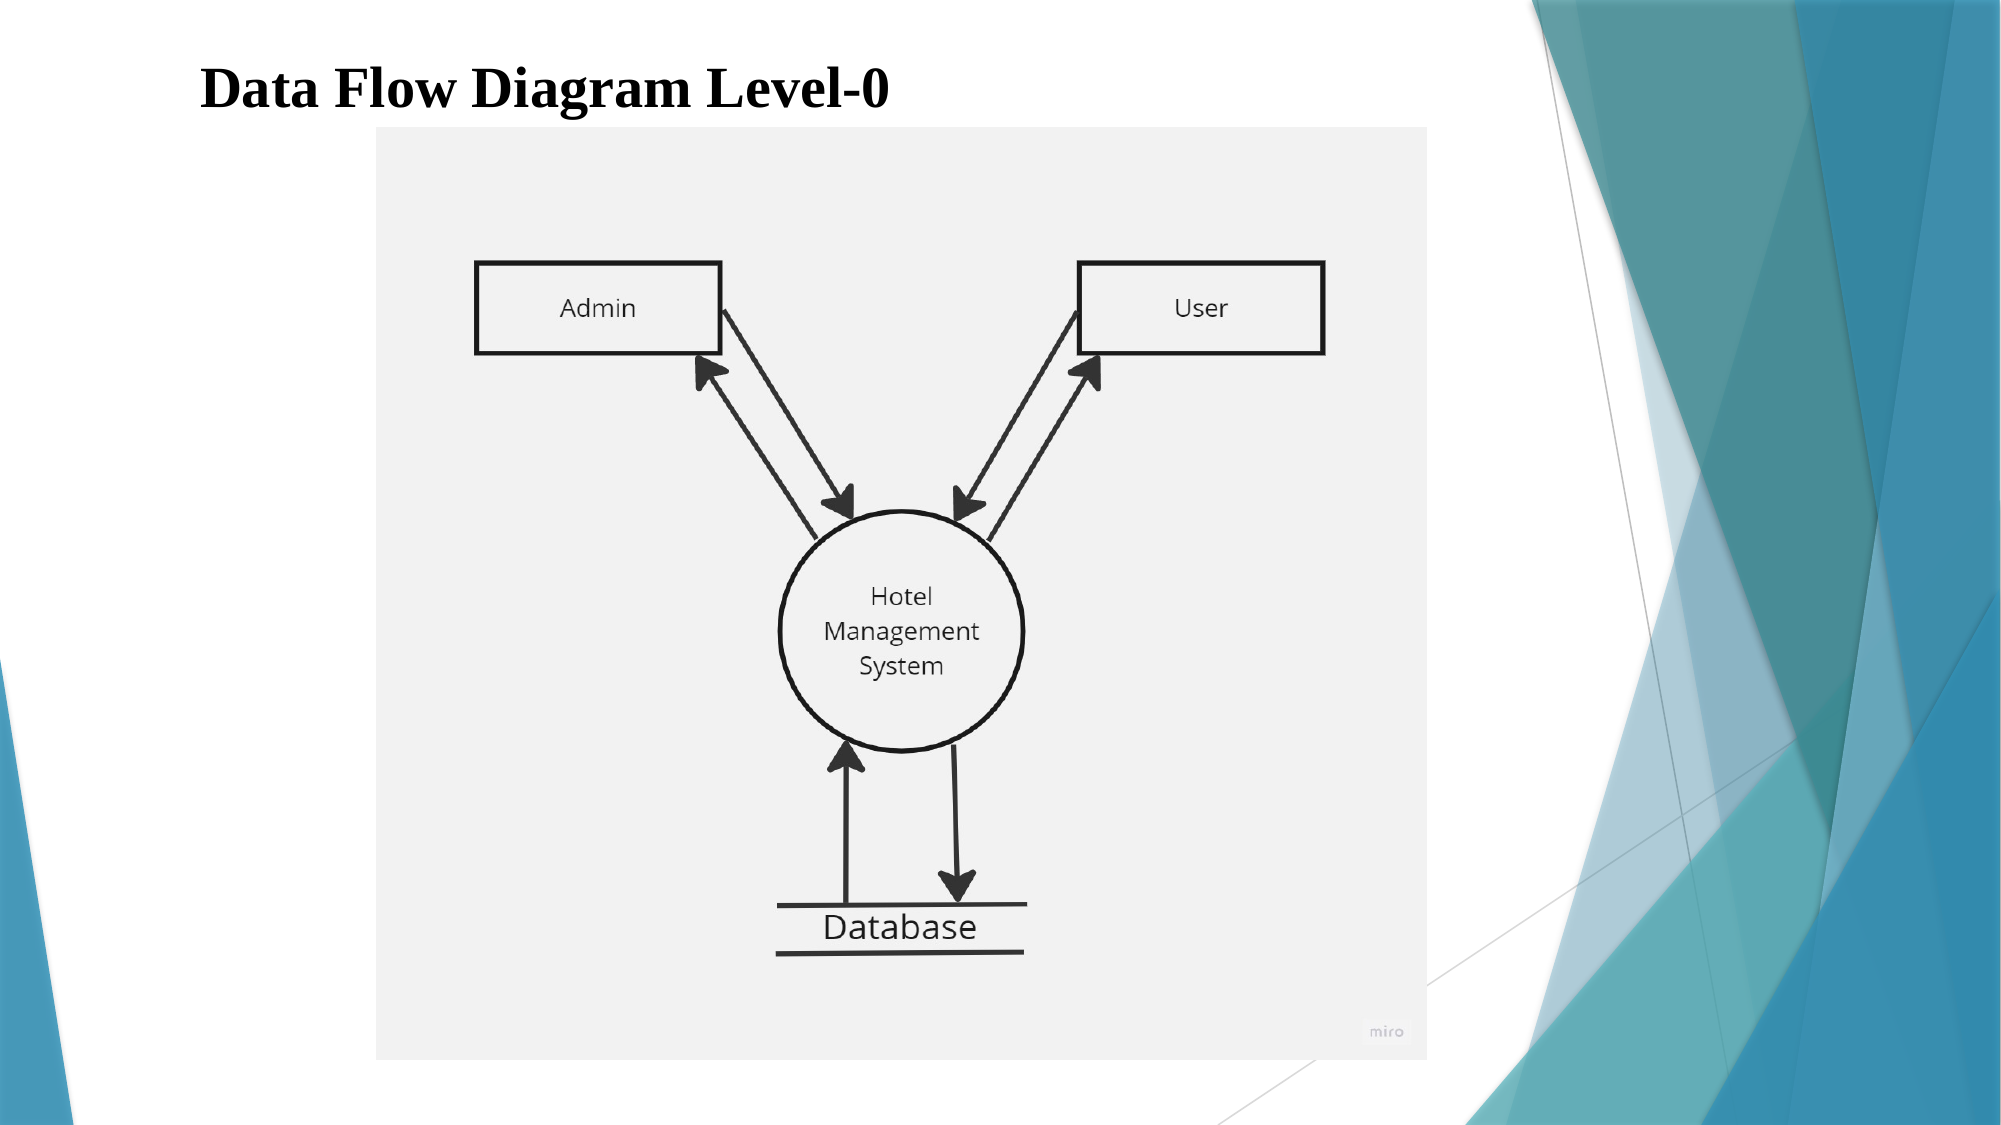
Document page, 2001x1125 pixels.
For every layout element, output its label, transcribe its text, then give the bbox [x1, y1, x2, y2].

picture [376, 126, 1428, 1060]
text_box Data Flow Diagram Level-0 [185, 41, 1187, 127]
